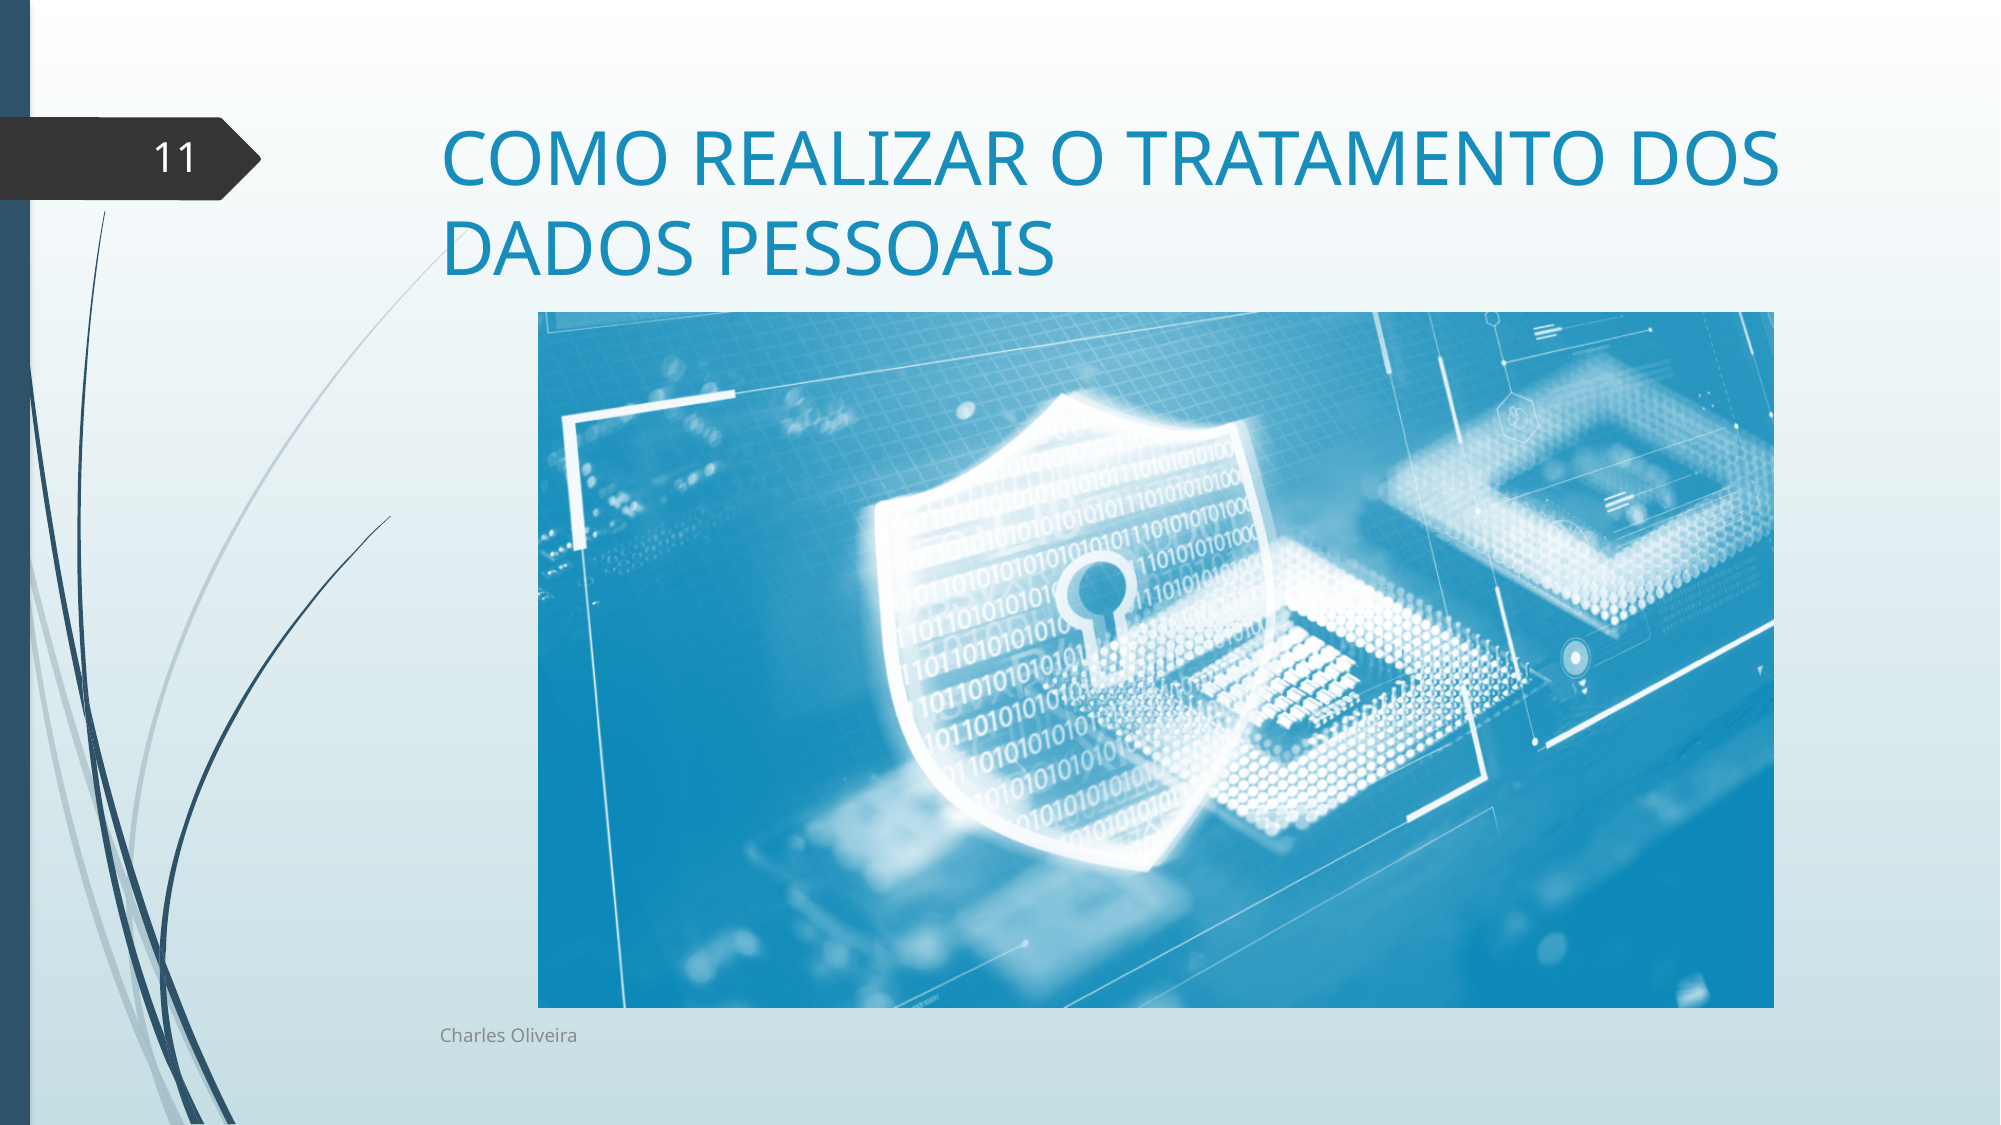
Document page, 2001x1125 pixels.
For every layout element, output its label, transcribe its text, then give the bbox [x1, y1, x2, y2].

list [537, 312, 1774, 1008]
title COMO REALIZAR O TRATAMENTO DOS DADOS PESSOAIS [425, 102, 1888, 313]
slide_number 11 [87, 129, 216, 190]
footer Charles Oliveira [424, 1006, 1675, 1067]
